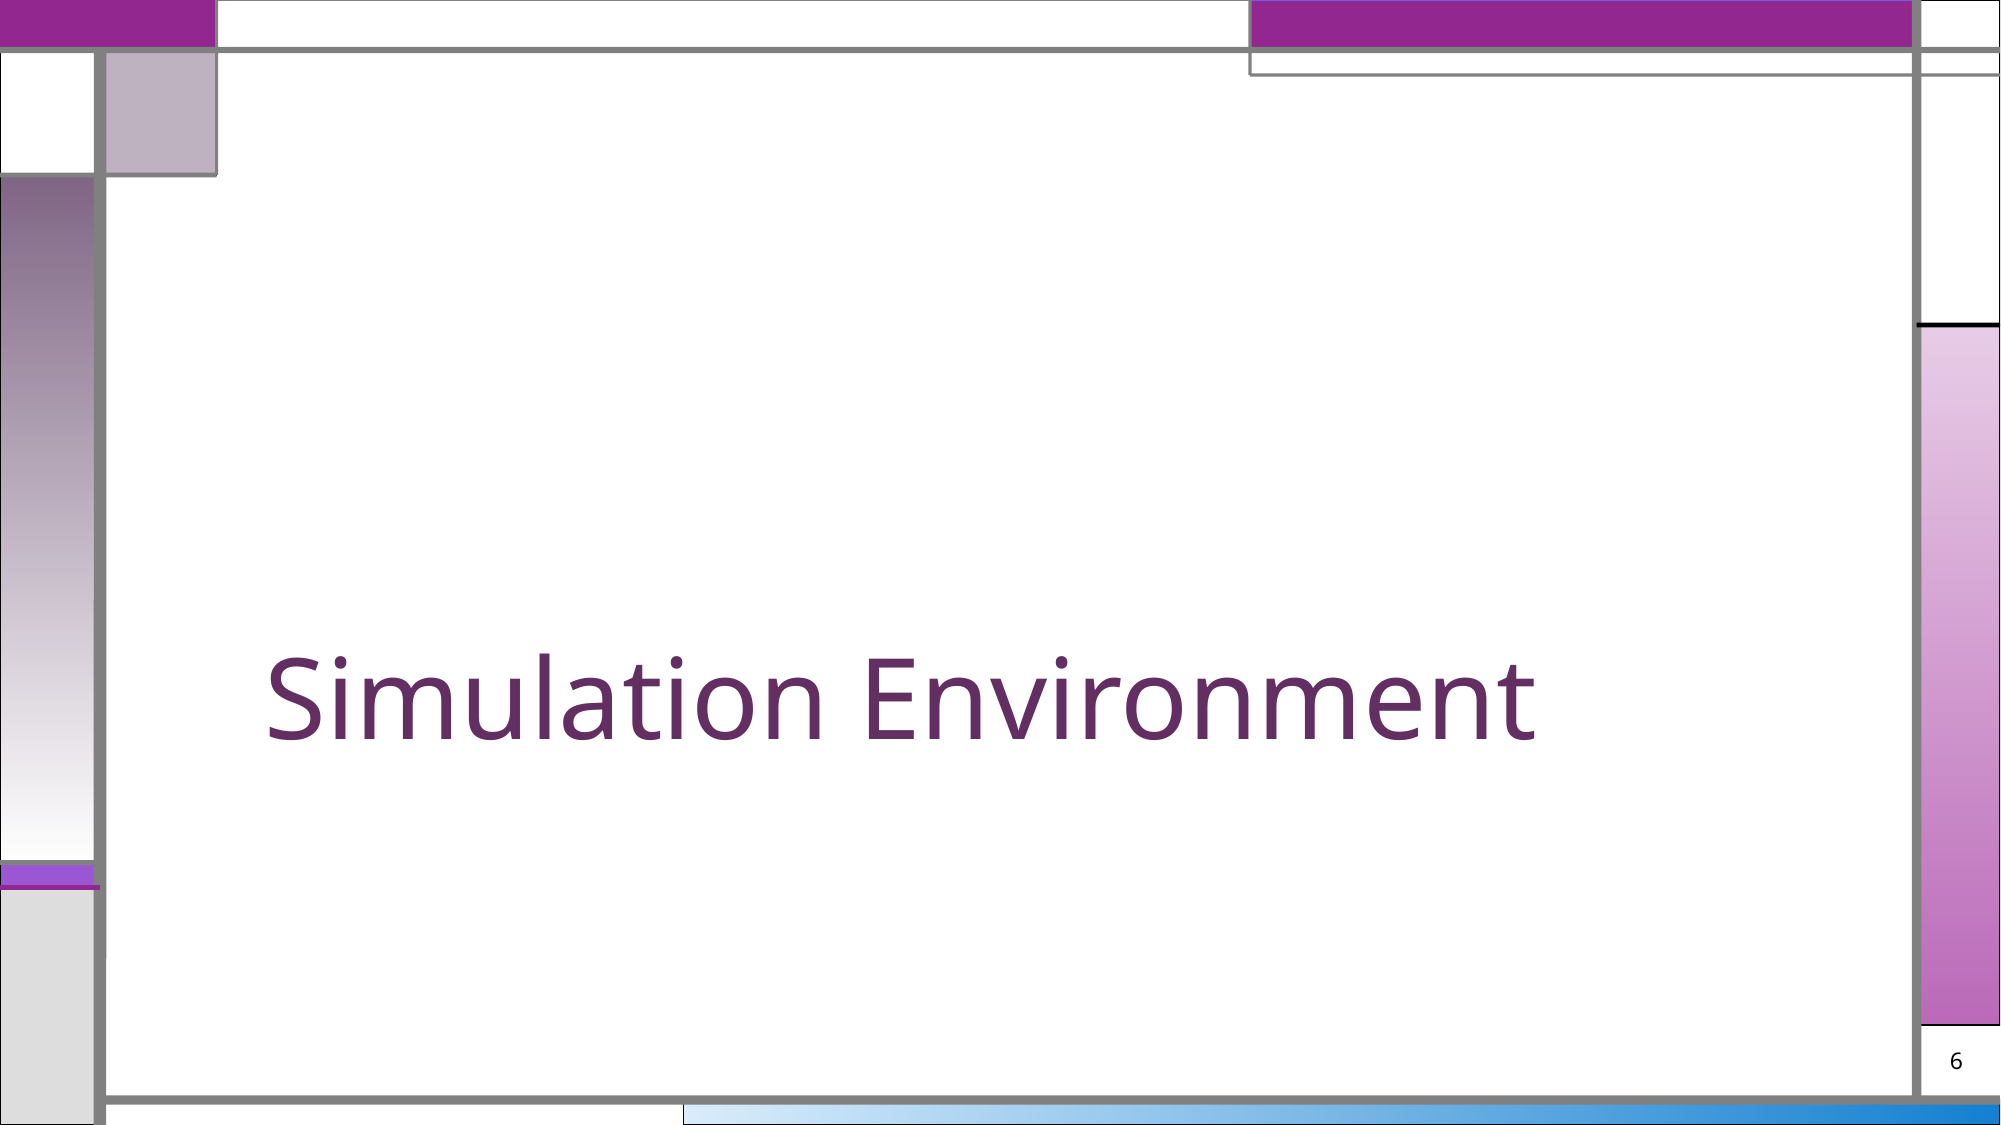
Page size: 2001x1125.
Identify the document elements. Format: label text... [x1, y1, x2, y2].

title Simulation Environment [249, 412, 1751, 772]
slide_number 6 [1912, 1036, 2000, 1088]
